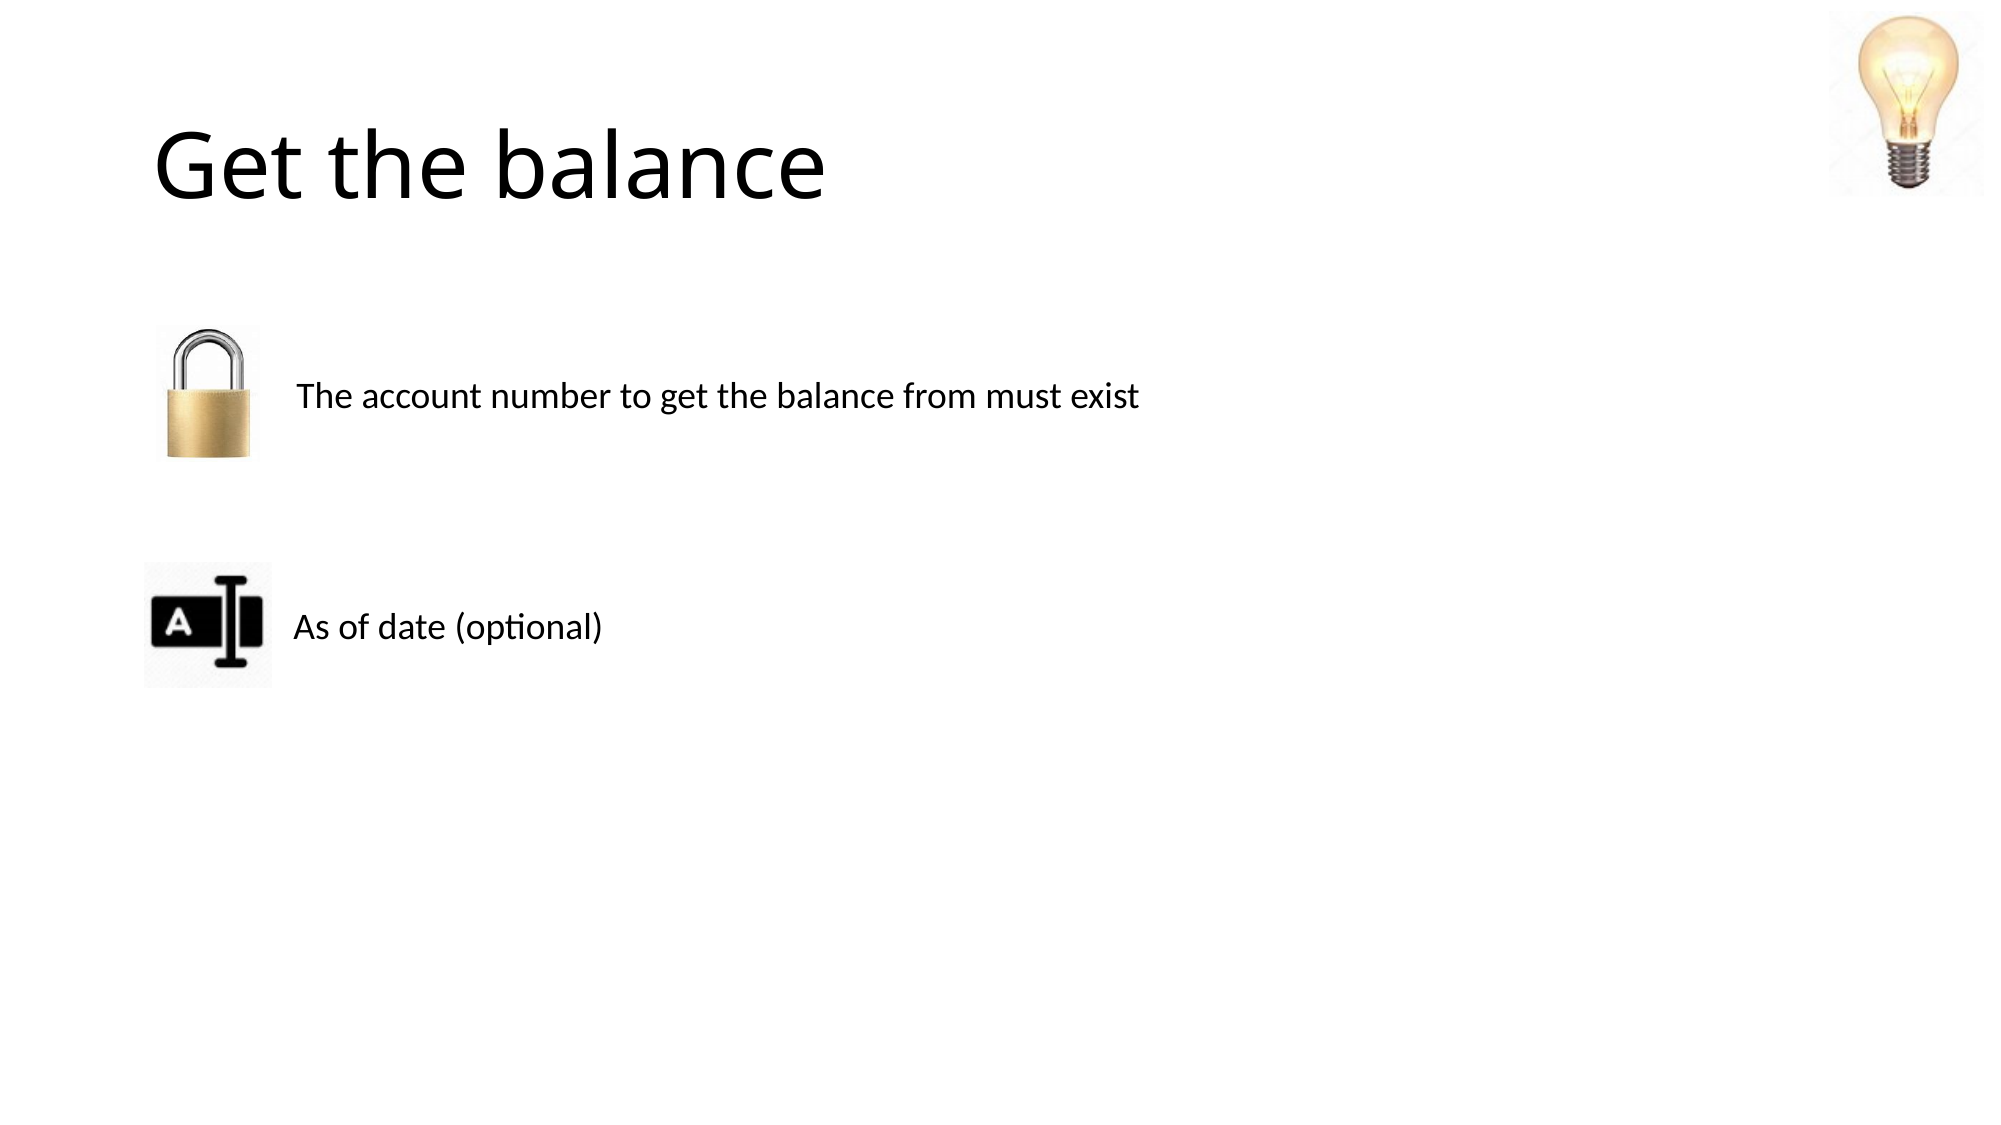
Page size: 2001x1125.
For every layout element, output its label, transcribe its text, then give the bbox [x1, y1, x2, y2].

picture [156, 325, 260, 462]
picture [1829, 11, 1984, 204]
text_box As of date (optional) [278, 594, 619, 655]
title Get the balance [137, 59, 1863, 278]
picture [144, 562, 272, 688]
text_box The account number to get the balance from must exist [281, 363, 1156, 424]
